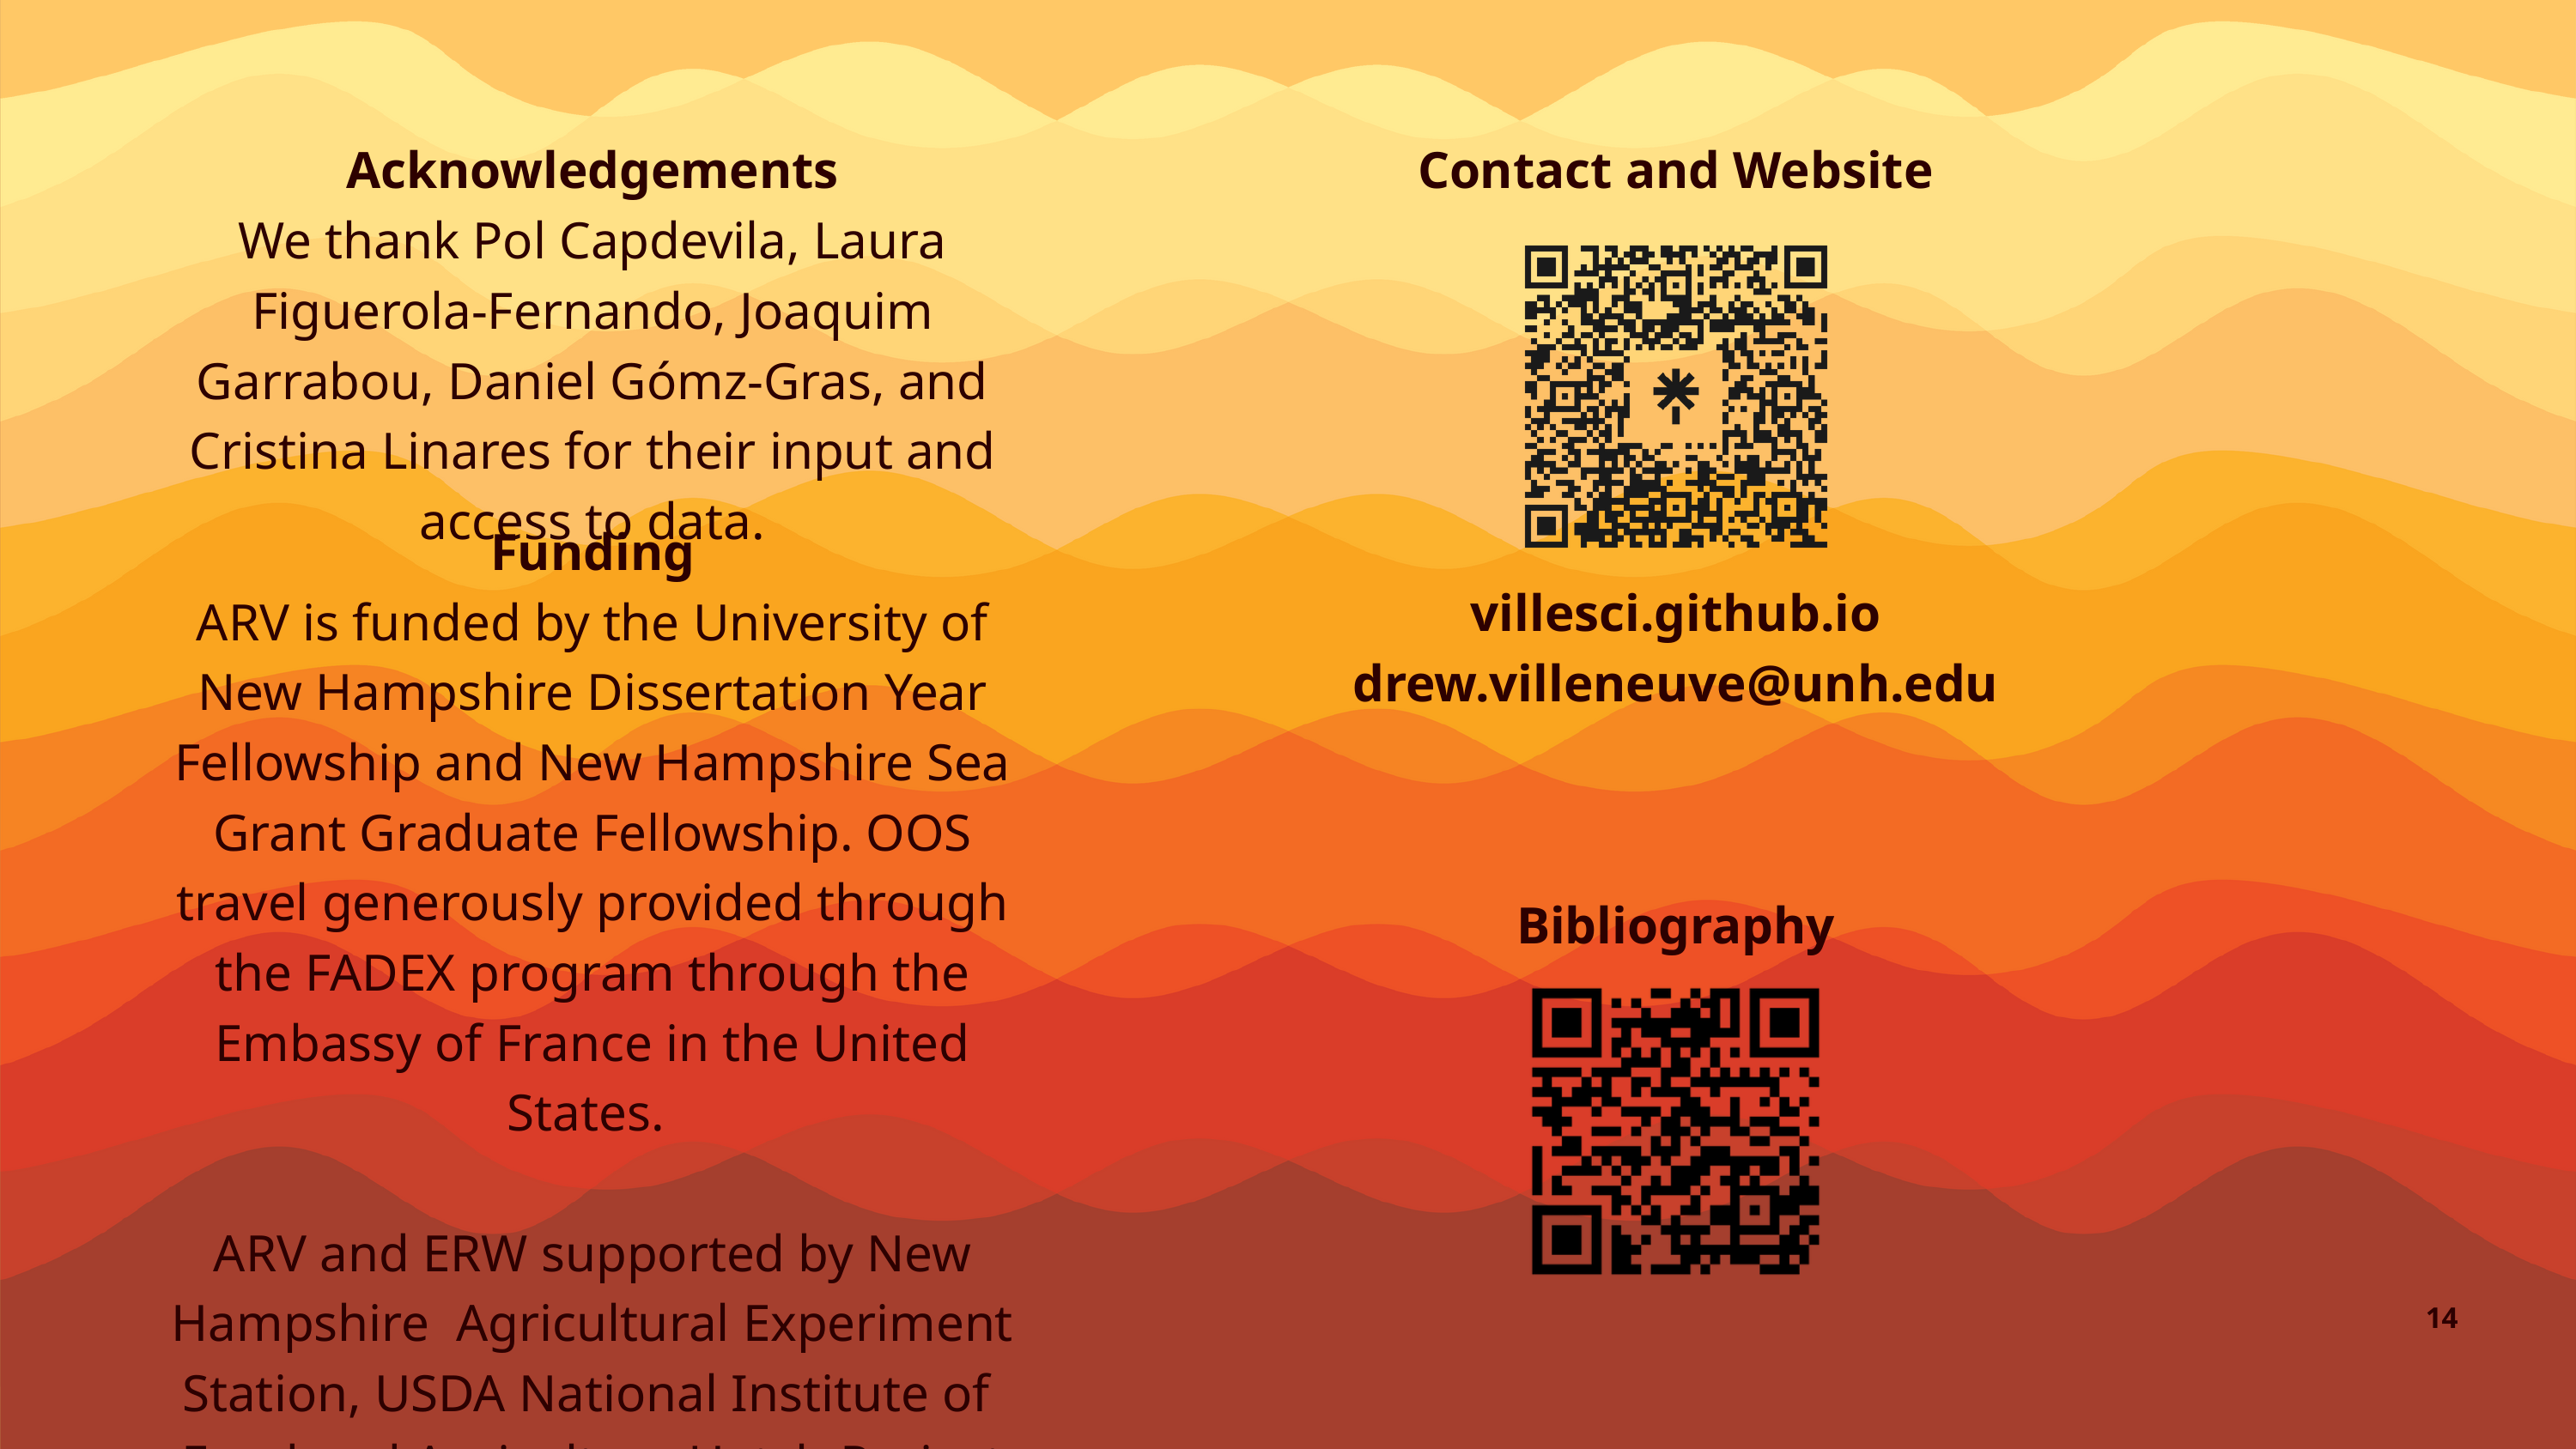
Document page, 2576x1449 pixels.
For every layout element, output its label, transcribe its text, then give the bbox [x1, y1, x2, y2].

text_box Bibliography [1346, 883, 2006, 954]
text_box Funding ARV is funded by the University of New Hampshire Dissertation Year Fellowship and New Hampshire Sea Grant Graduate Fellowship. OOS travel generously provided through the FADEX program through the Embassy of France in the United States. ARV and ERW supported by New Hampshire Agricultural Experiment Station, USDA National Institute of Food and Agriculture Hatch Project 7005066 and the state of New Hampshire. [144, 510, 1041, 1449]
text_box [1489, 959, 1862, 1304]
text_box [1522, 242, 1830, 550]
text_box 14 [2425, 1294, 2458, 1335]
text_box Contact and Website [1346, 129, 2006, 199]
text_box [0, 0, 2576, 1449]
text_box Acknowledgements We thank Pol Capdevila, Laura Figuerola-Fernando, Joaquim Garrabou, Daniel Gómz-Gras, and Cristina Linares for their input and access to data. [144, 128, 1041, 510]
text_box villesci.github.io drew.villeneuve@unh.edu [1346, 571, 2006, 712]
